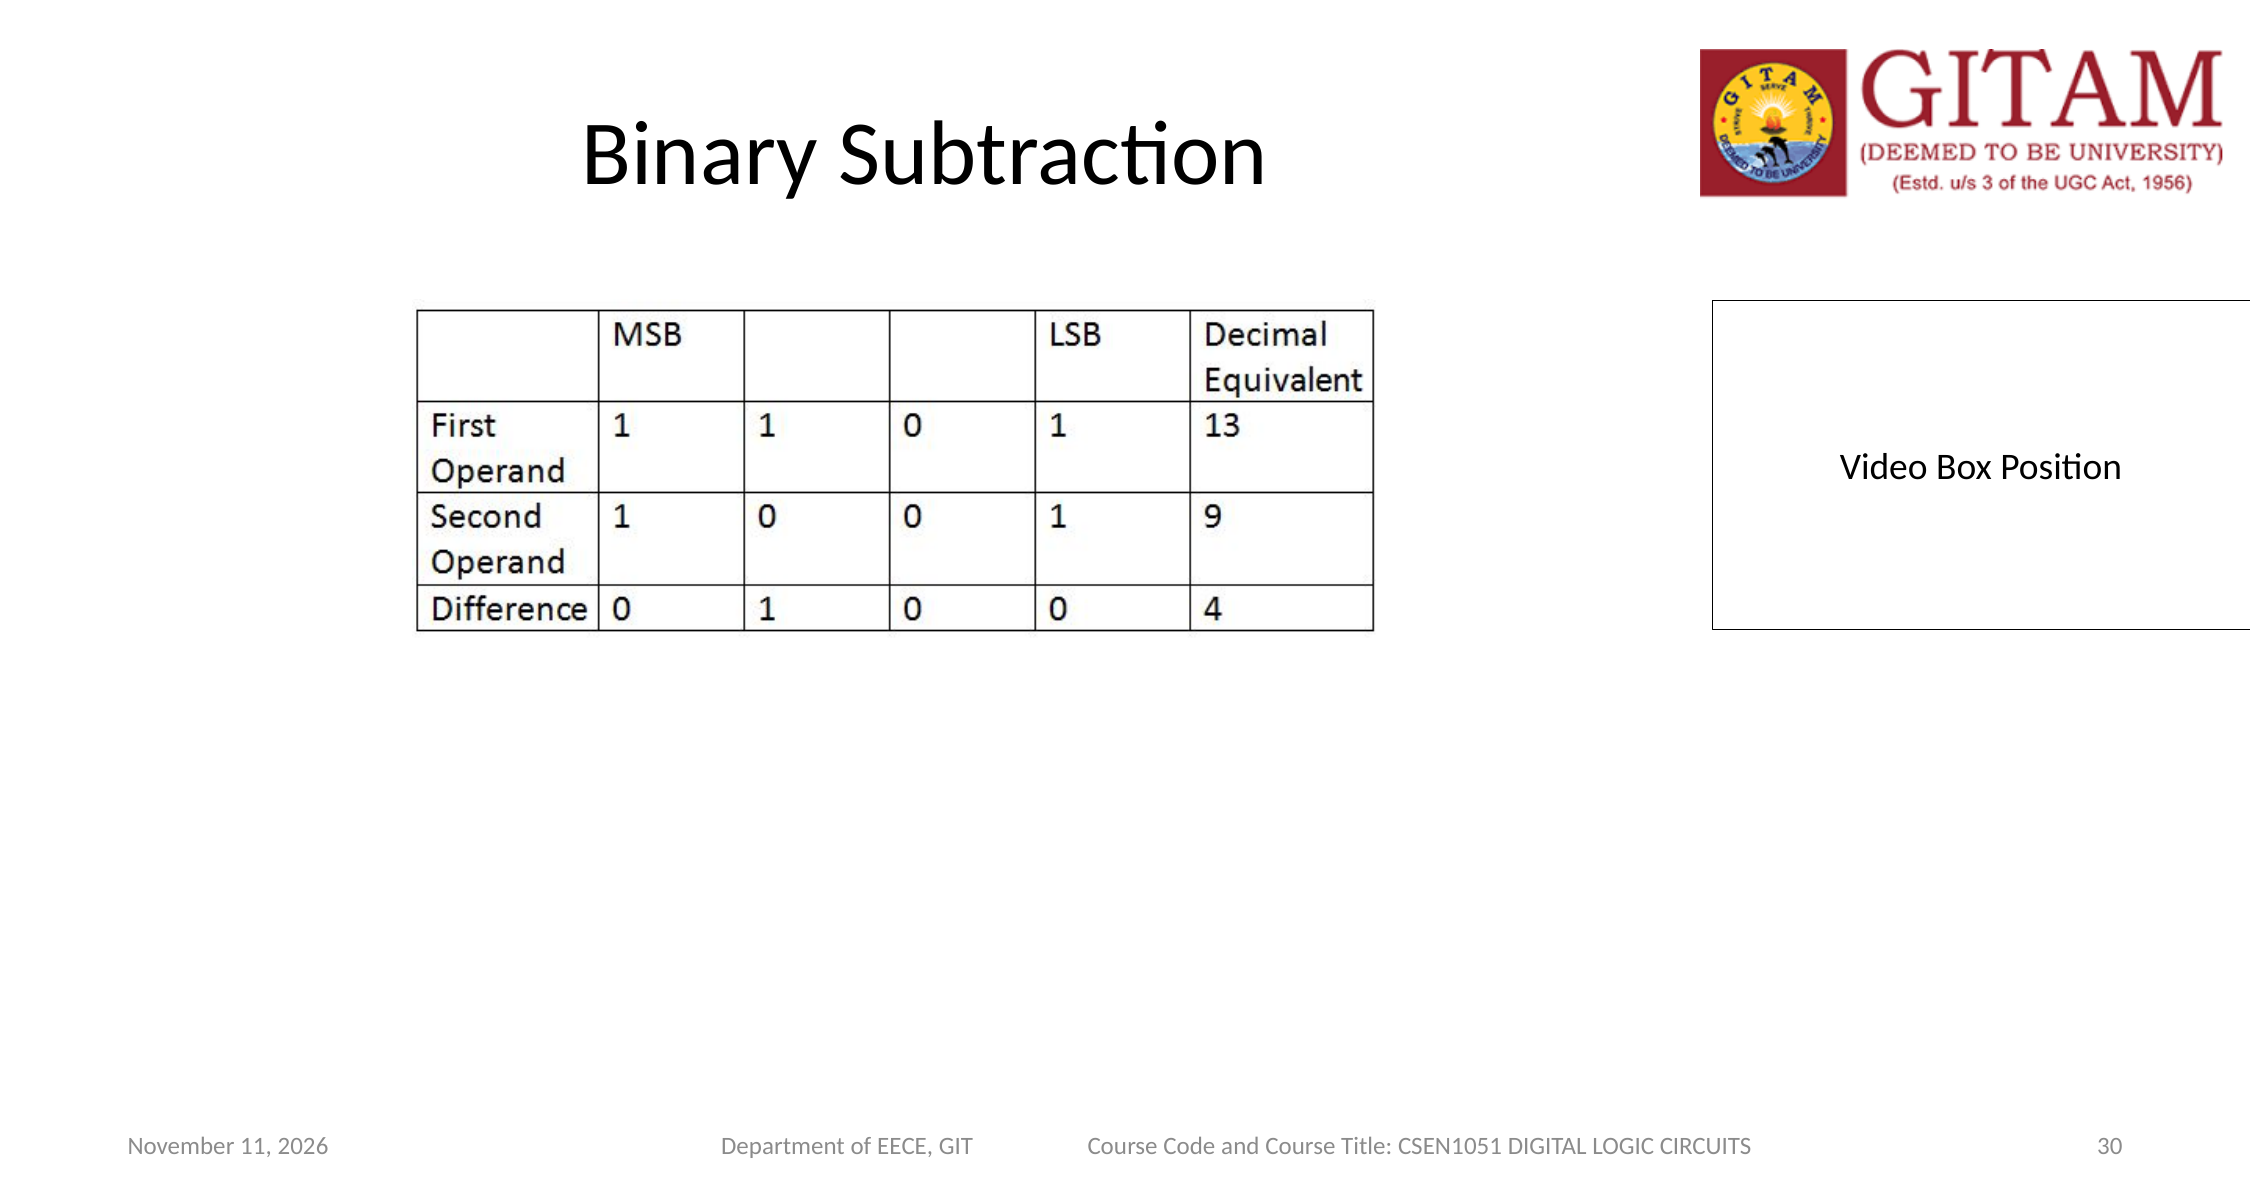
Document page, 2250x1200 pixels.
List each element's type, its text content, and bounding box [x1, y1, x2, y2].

title Binary Subtraction [112, 48, 1738, 249]
slide_number 30 [2000, 1112, 2138, 1177]
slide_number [112, 1112, 638, 1177]
text_box Video Box Position [1712, 299, 2250, 630]
picture [1699, 49, 2235, 201]
footer Department of EECE, GIT Course Code and Course Title: CSEN1051 DIGITAL LOGIC CIRCUITS [638, 1112, 2000, 1177]
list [412, 299, 1379, 641]
